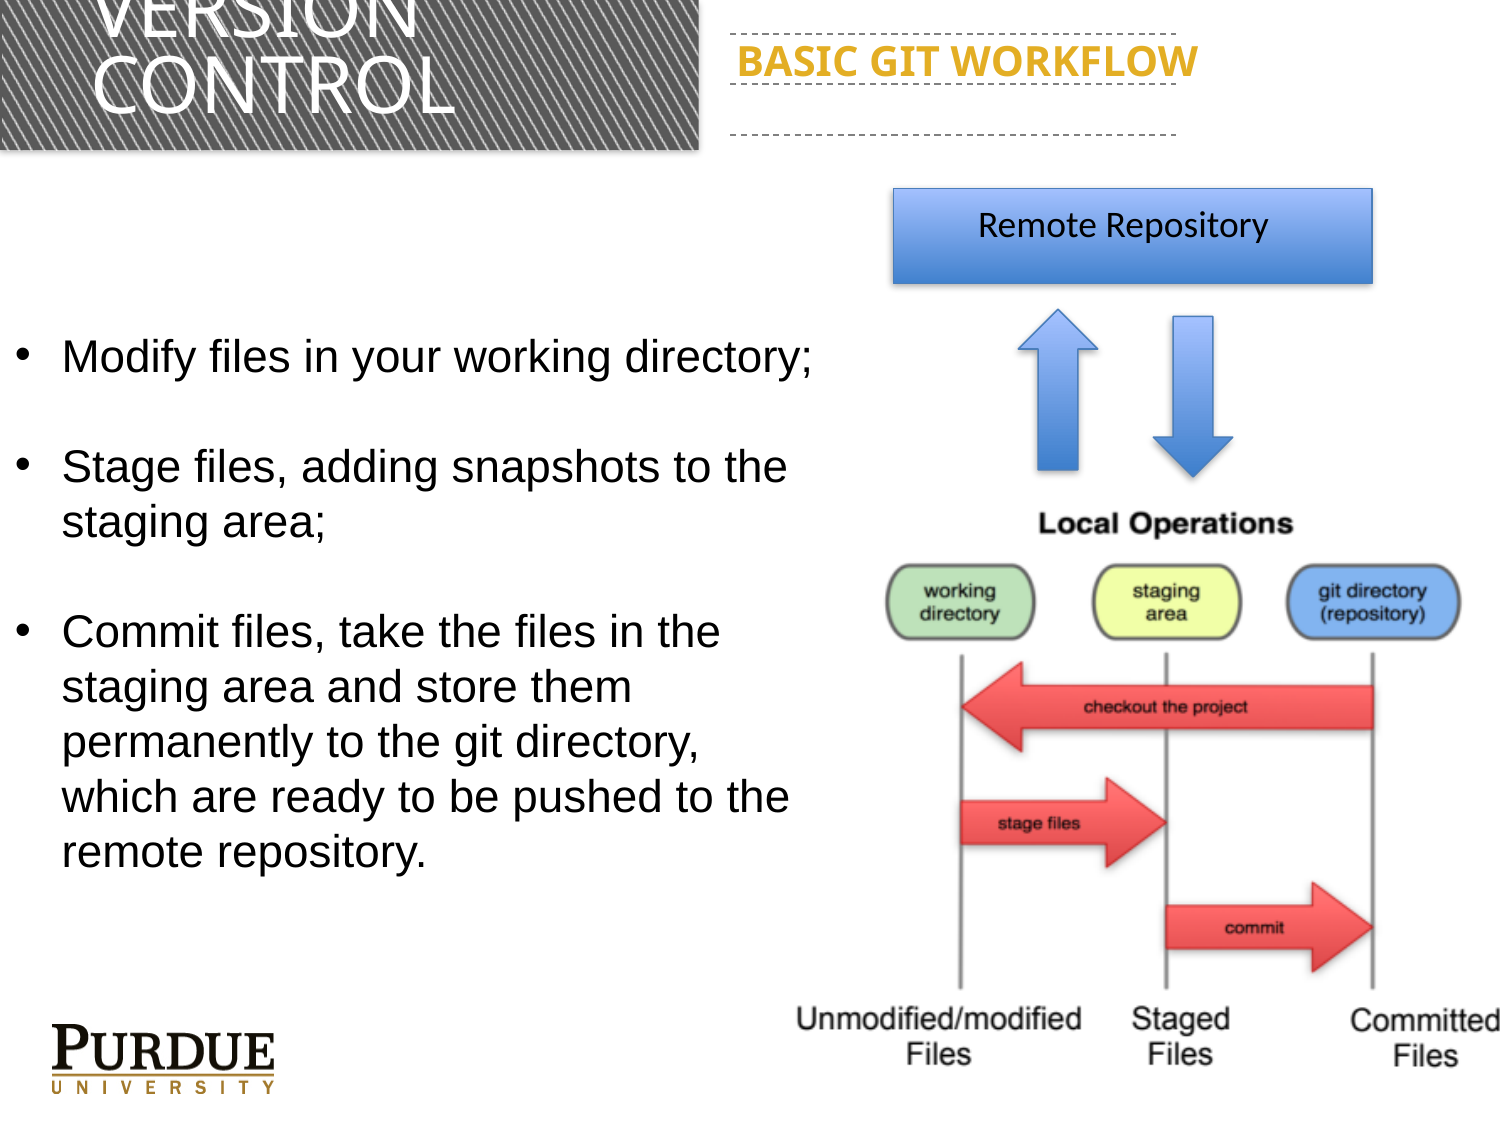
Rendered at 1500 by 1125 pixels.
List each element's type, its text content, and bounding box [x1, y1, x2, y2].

text_box [1017, 308, 1099, 468]
list Basic GIT workflow [721, 27, 1426, 145]
title Version control [75, 27, 699, 136]
text_box [1152, 315, 1234, 468]
picture [779, 469, 1500, 1100]
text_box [893, 188, 1373, 284]
text_box Modify files in your working directory; Stage files, adding snapshots to the staging area; Commit files, take the files in the staging area and store them permanently to the git directory, which are ready to be pushed to the remote repository. [0, 319, 845, 884]
picture [52, 1024, 274, 1094]
text_box [866, 53, 897, 114]
